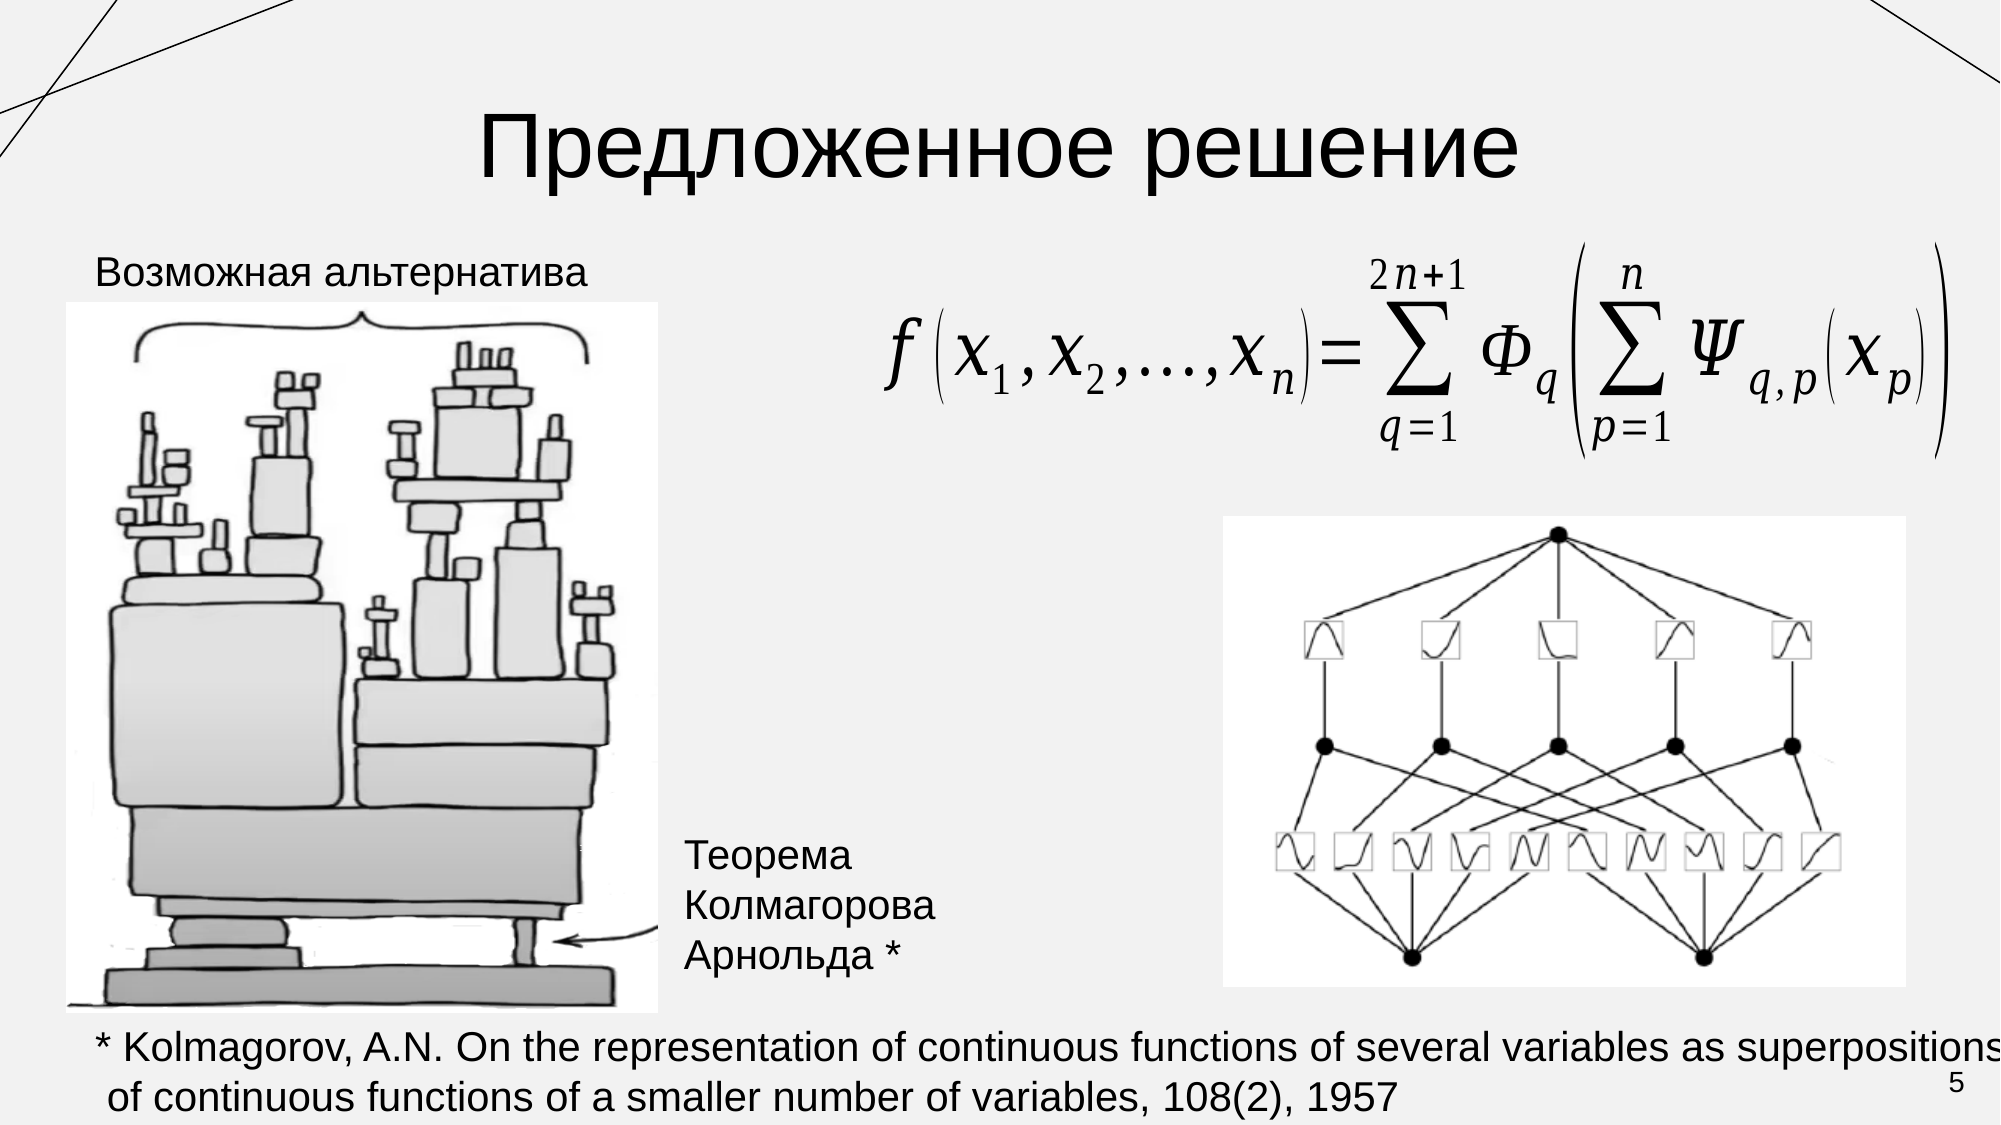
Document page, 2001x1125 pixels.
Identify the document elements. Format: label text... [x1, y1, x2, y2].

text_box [129, 0, 317, 118]
text_box Теорема Колмагорова Арнольда * [669, 820, 968, 986]
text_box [1856, 0, 2000, 90]
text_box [0, 0, 124, 170]
text_box * Kolmagorov, A.N. On the representation of continuous functions of several variables as superpositions of continuous functions of a smaller number of variables, 108(2), 1957 [80, 1012, 2000, 1125]
text_box Возможная альтернатива [79, 236, 645, 300]
picture [1222, 516, 1907, 988]
picture [66, 302, 658, 1013]
title Предложенное решение [212, 78, 1788, 198]
text_box 5 [1933, 1056, 1980, 1106]
